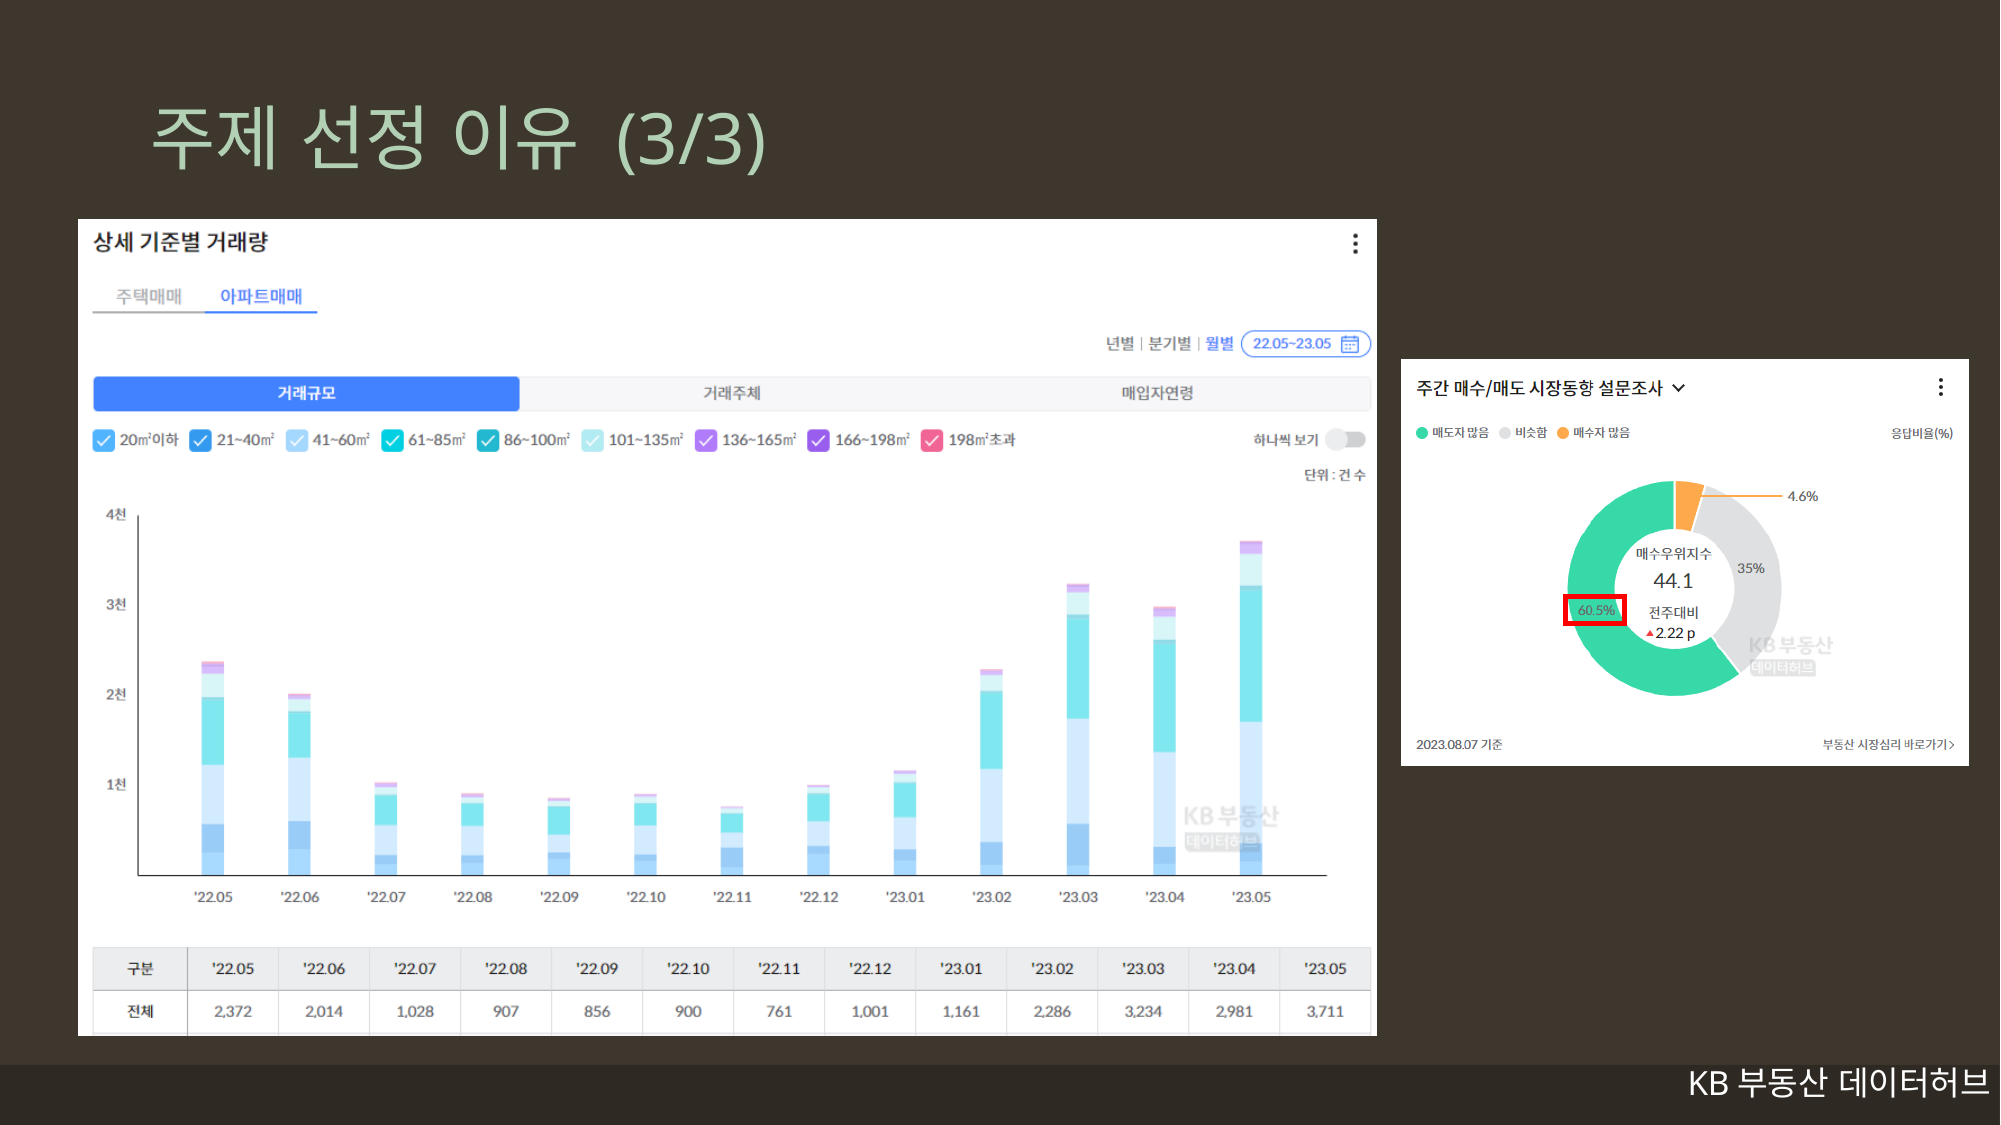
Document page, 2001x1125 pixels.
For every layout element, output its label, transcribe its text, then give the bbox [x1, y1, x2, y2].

list KB부동산 데이터허브 [1513, 1059, 2000, 1125]
picture [78, 219, 1377, 1036]
picture [1401, 359, 1969, 766]
title 주제 선정 이유 (3/3) [135, 0, 1861, 188]
